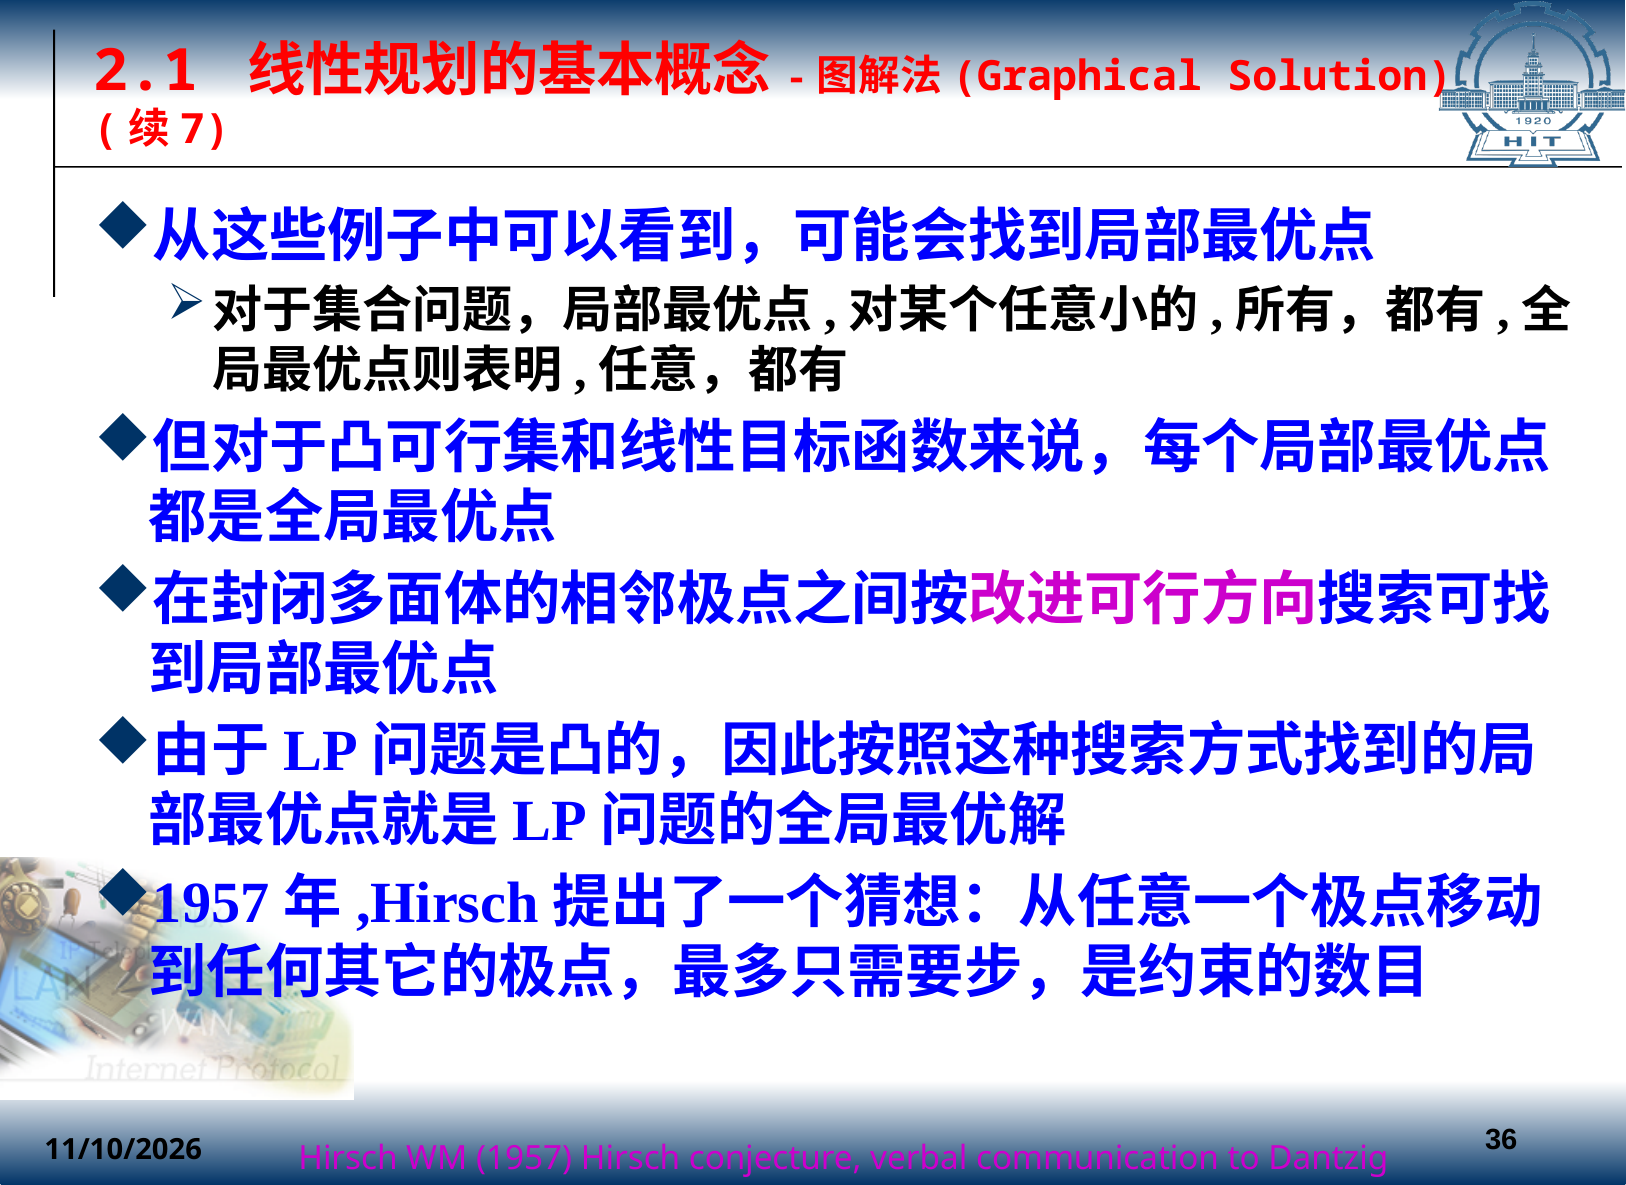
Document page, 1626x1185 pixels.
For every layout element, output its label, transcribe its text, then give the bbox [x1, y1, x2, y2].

picture [0, 857, 354, 1100]
picture [343, 964, 354, 968]
title 2.1 线性规划的基本概念-图解法(Graphical Solution)(续7) [78, 29, 1498, 155]
picture [343, 974, 354, 978]
picture [1438, 1, 1626, 167]
text_box Hirsch WM (1957) Hirsch conjecture, verbal communication to Dantzig [269, 1128, 1420, 1184]
